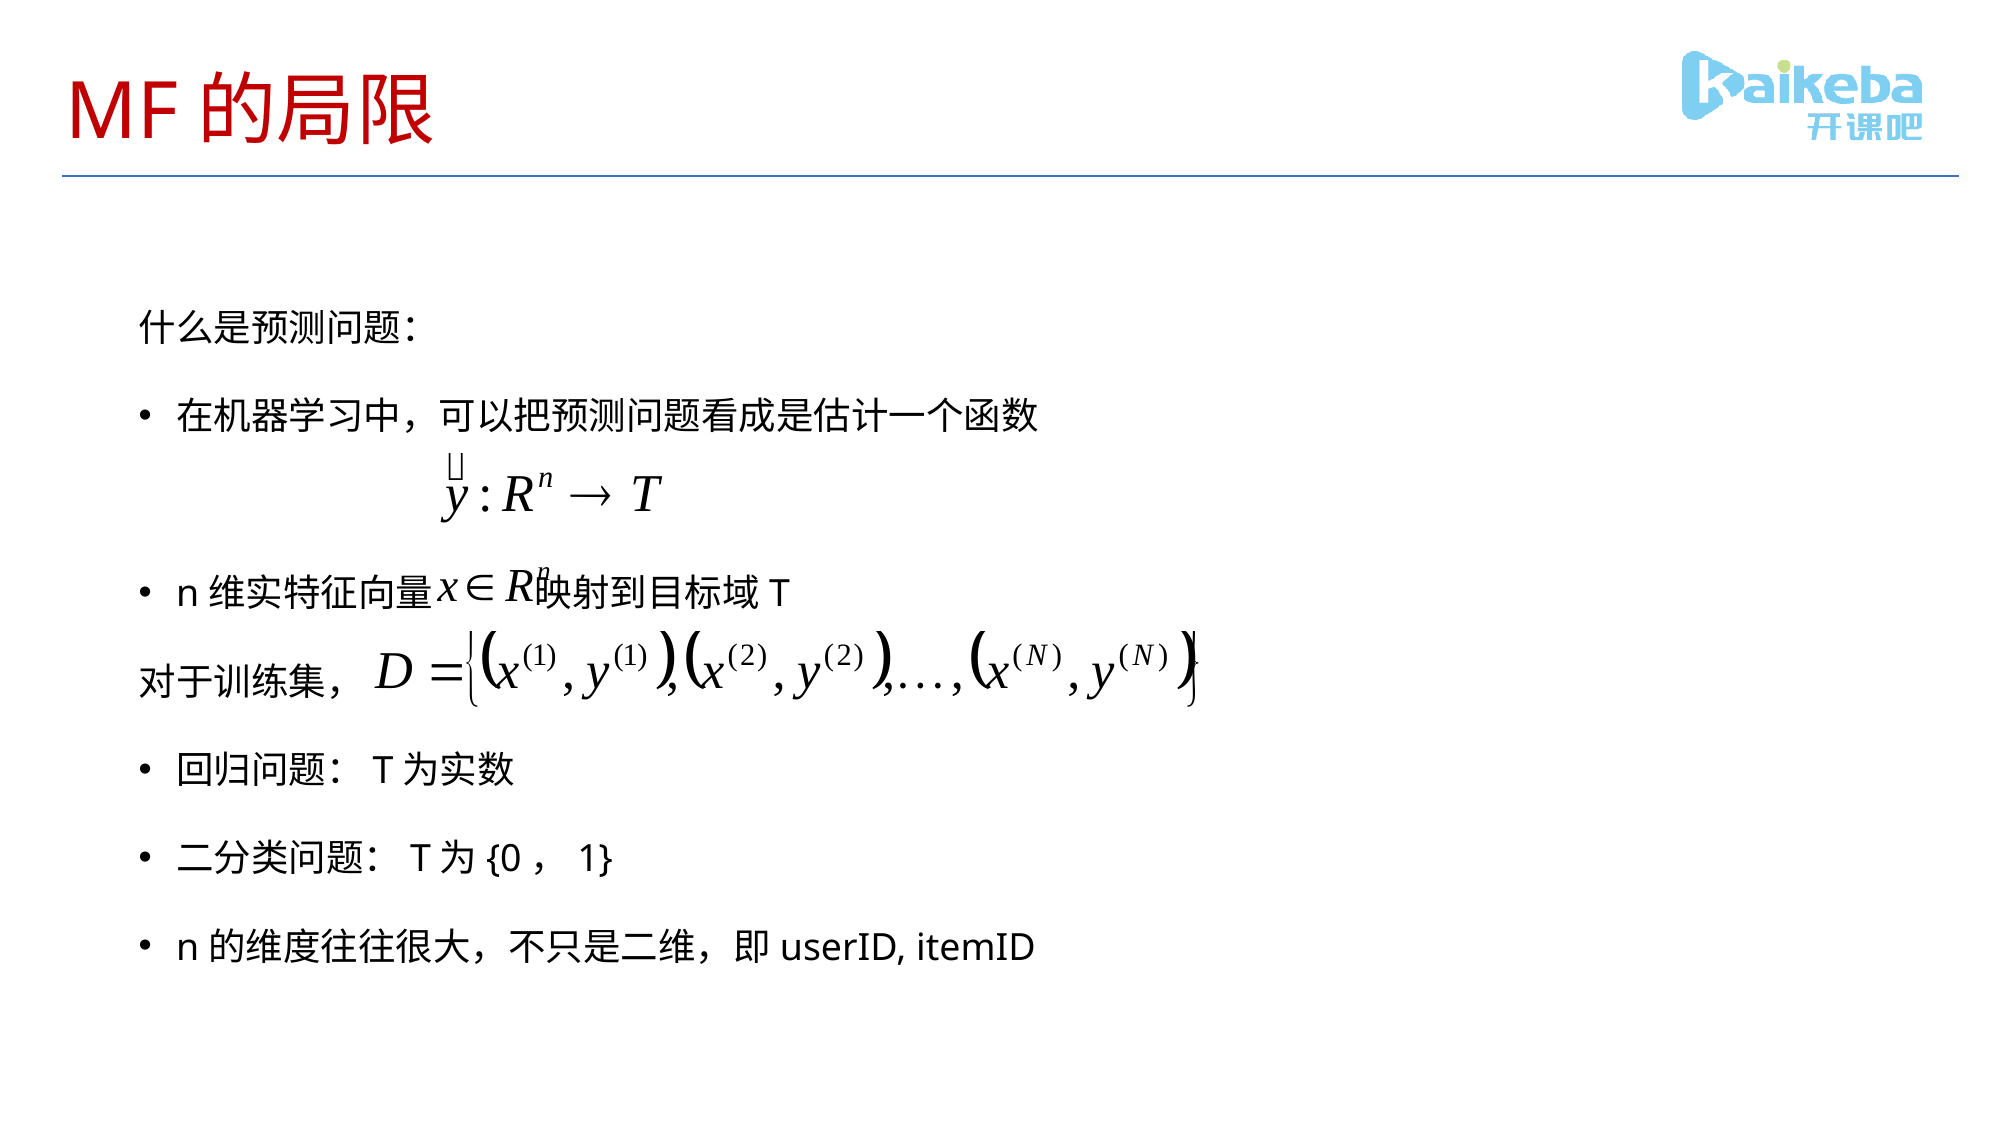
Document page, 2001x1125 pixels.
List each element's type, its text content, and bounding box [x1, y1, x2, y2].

text_box 什么是预测问题： 在机器学习中，可以把预测问题看成是估计一个函数 n维实特征向量 映射到目标域T 对于训练集， 回归问题：T为实数 二分类问题：T为{0，1} n的维度往往很大，不只是二维，即userID, itemID [130, 274, 1586, 965]
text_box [432, 453, 677, 534]
title MF的局限 [57, 59, 1728, 167]
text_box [365, 631, 1212, 712]
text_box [428, 549, 561, 614]
